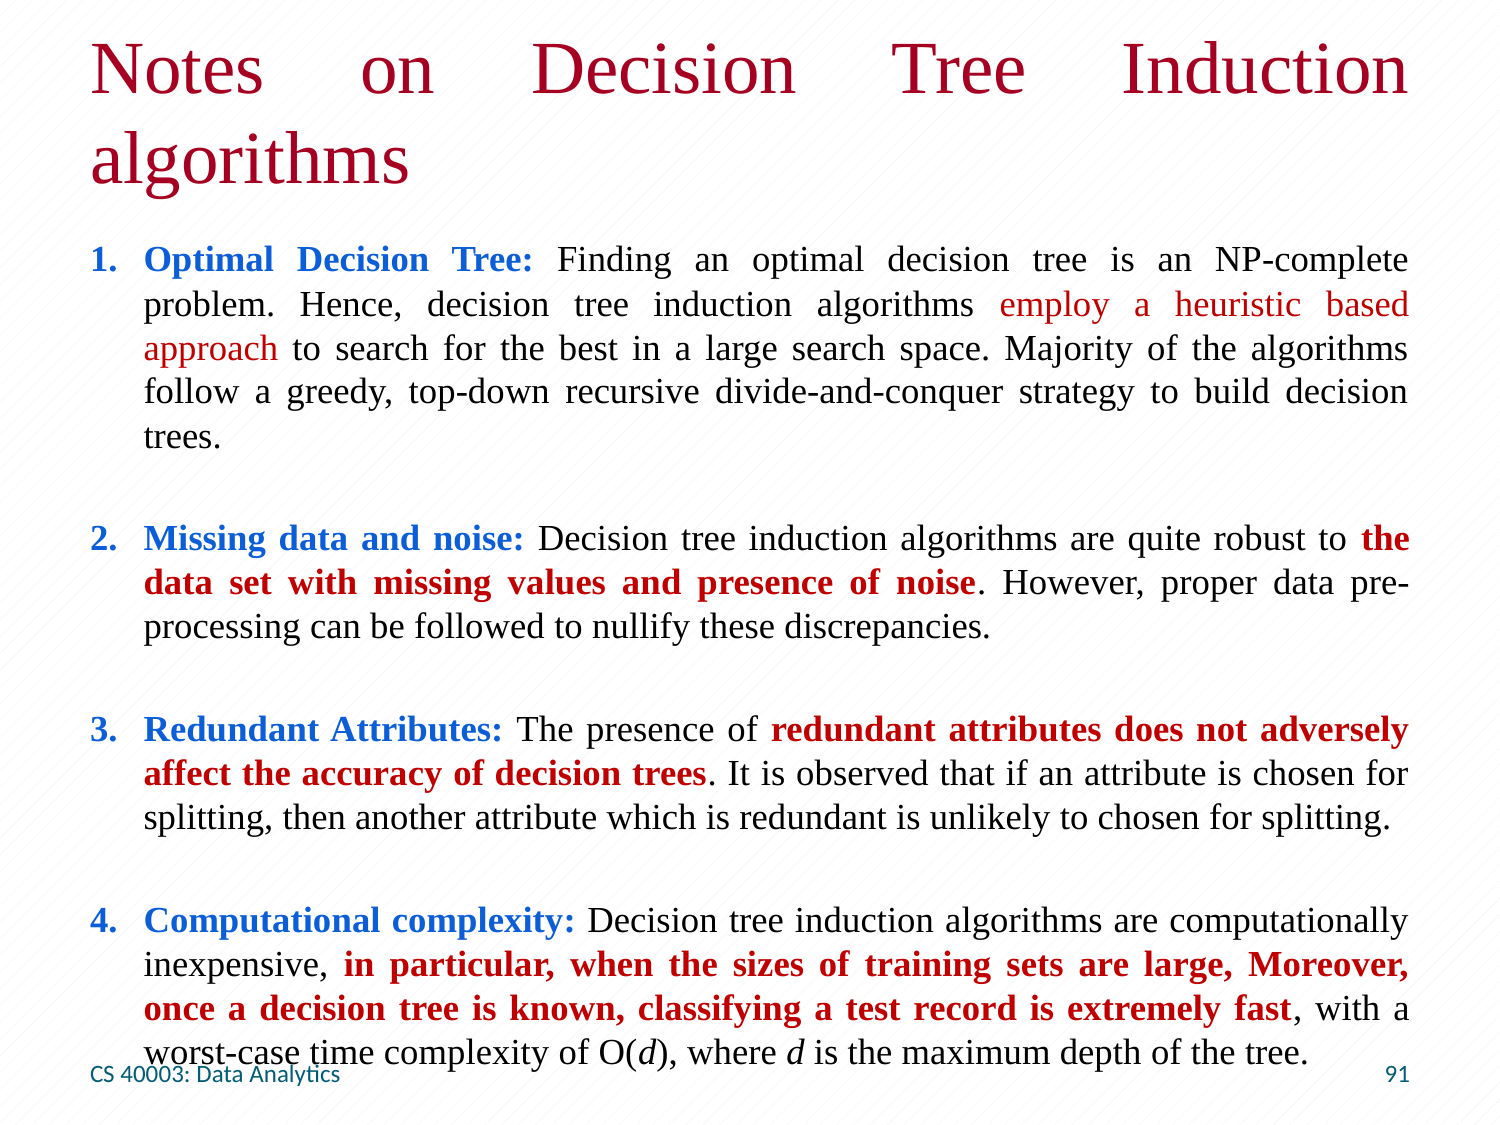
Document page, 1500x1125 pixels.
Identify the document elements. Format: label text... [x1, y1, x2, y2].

slide_number 91 [1074, 1042, 1425, 1103]
list Optimal Decision Tree: Finding an optimal decision tree is an NP-complete problem. Hence, decision tree induction algorithms employ a heuristic based approach to search for the best in a large search space. Majority of the algorithms follow a greedy, top-down recursive divide-and-conquer strategy to build decision trees. Missing data and noise: Decision tree induction algorithms are quite robust to the data set with missing values and presence of noise. However, proper data pre-processing can be followed to nullify these discrepancies. Redundant Attributes: The presence of redundant attributes does not adversely affect the accuracy of decision trees. It is observed that if an attribute is chosen for splitting, then another attribute which is redundant is unlikely to chosen for splitting. Computational complexity: Decision tree induction algorithms are computationally inexpensive, in particular, when the sizes of training sets are large, Moreover, once a decision tree is known, classifying a test record is extremely fast, with a worst-case time complexity of O(d), where d is the maximum depth of the tree. [75, 227, 1425, 1103]
slide_number CS 40003: Data Analytics [75, 1042, 425, 1103]
title Notes on Decision Tree Induction algorithms [75, 22, 1425, 195]
